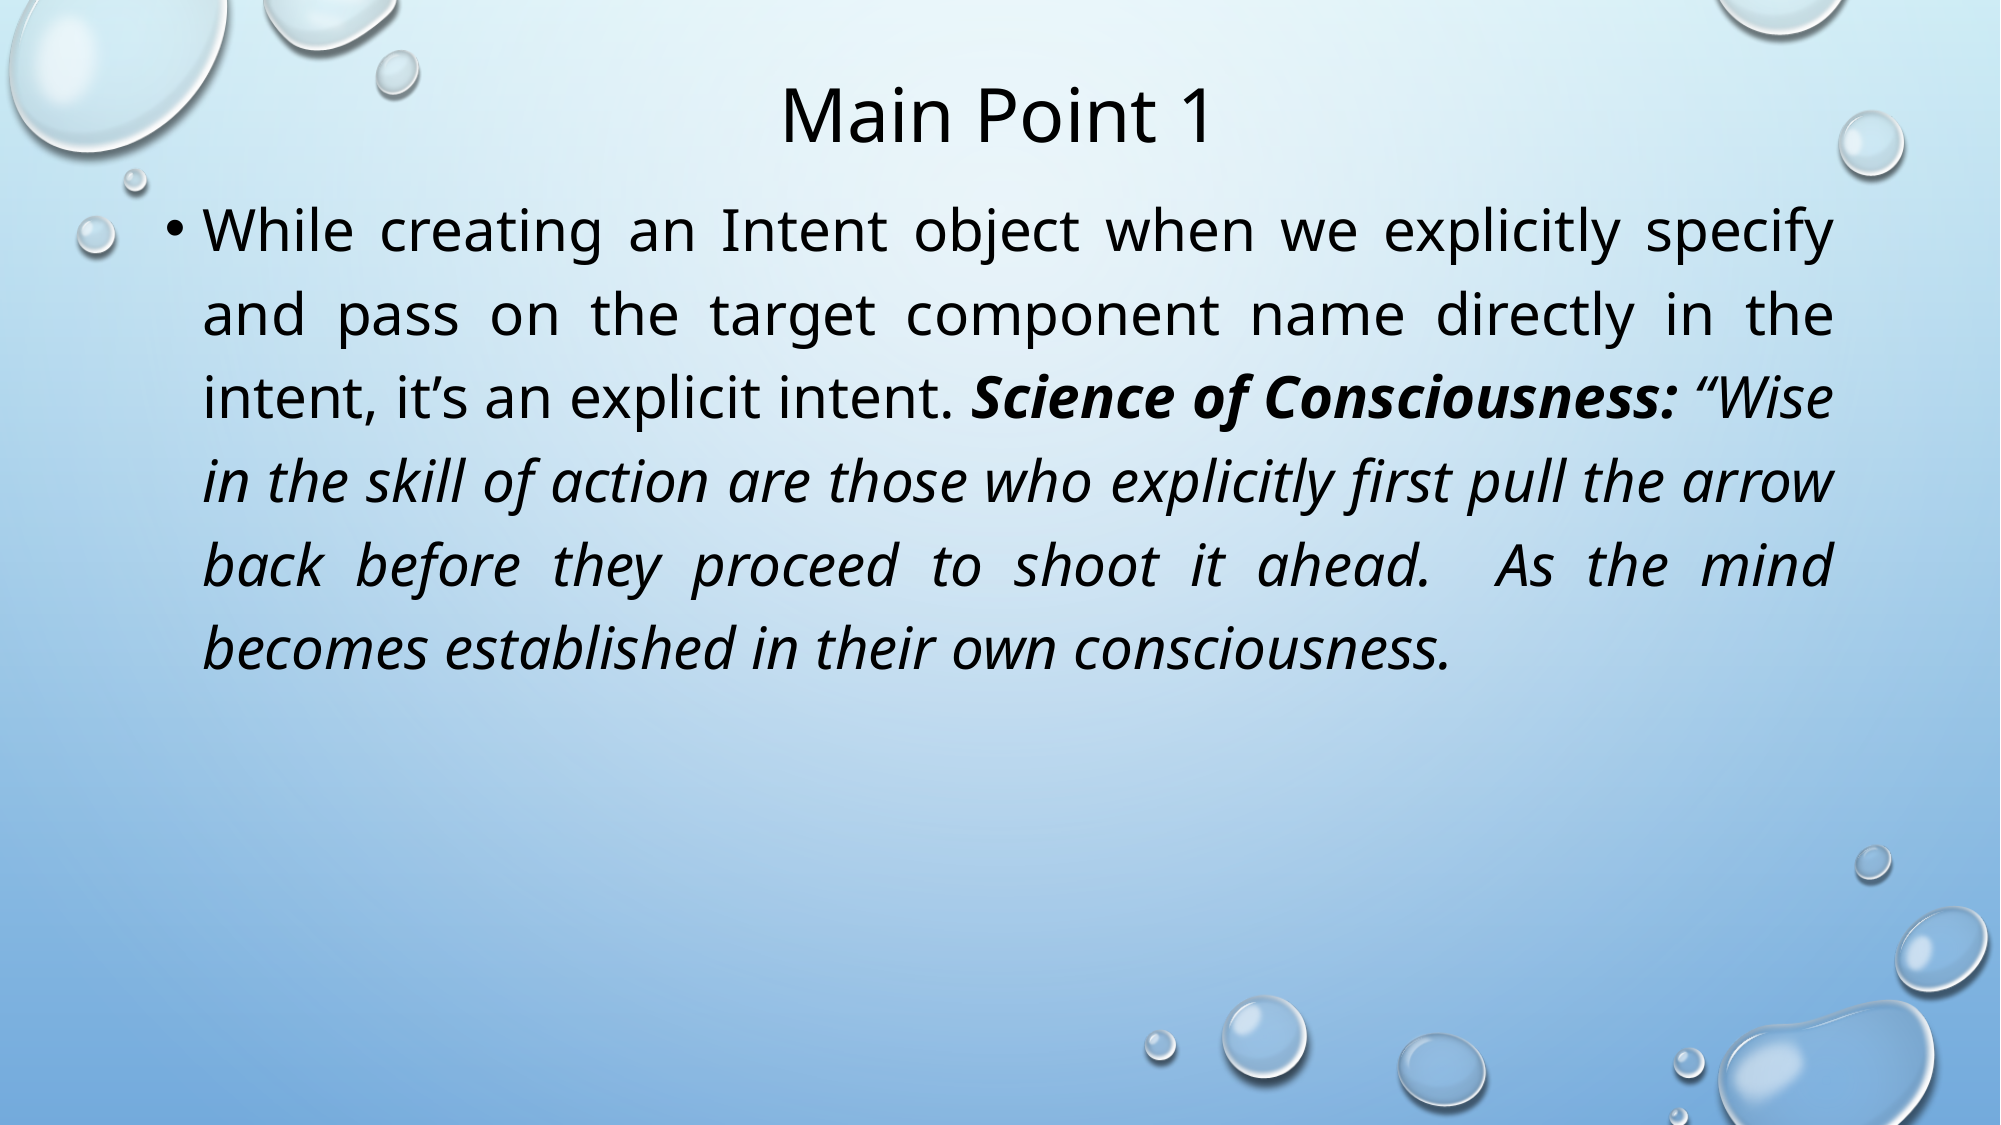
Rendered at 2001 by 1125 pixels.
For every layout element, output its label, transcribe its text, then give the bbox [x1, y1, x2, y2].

list While creating an Intent object when we explicitly specify and pass on the target component name directly in the intent, it’s an explicit intent. Science of Consciousness: “Wise in the skill of action are those who explicitly first pull the arrow back before they proceed to shoot it ahead. As the mind becomes established in their own consciousness. [149, 171, 1850, 1065]
title Main Point 1 [149, 41, 1851, 196]
picture [0, 0, 2000, 1125]
